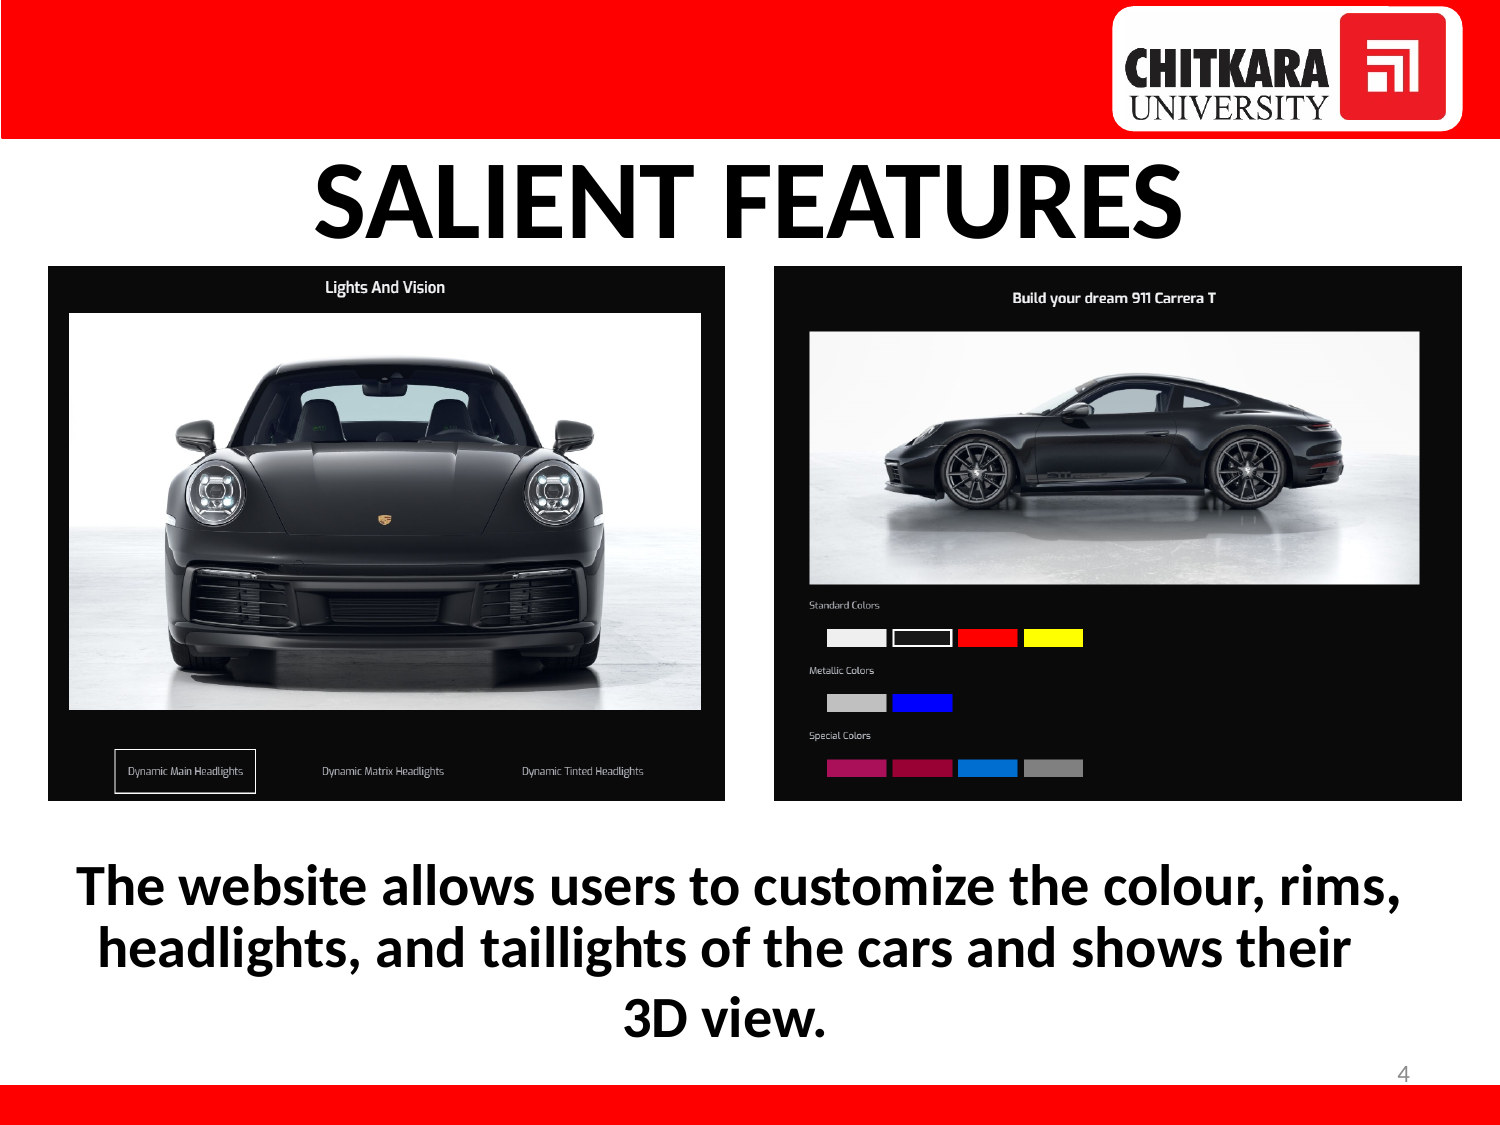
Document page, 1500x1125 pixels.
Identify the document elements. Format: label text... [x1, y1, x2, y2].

list The website allows users to customize the colour, rims, [61, 830, 1462, 1019]
title headlights, and taillights of the cars and shows their 3D view. [50, 885, 1400, 1073]
slide_number 4 [1074, 1042, 1425, 1103]
picture [48, 266, 726, 801]
picture [774, 266, 1462, 801]
text_box SALIENT FEATURES [74, 99, 1425, 288]
picture [1125, 13, 1446, 120]
